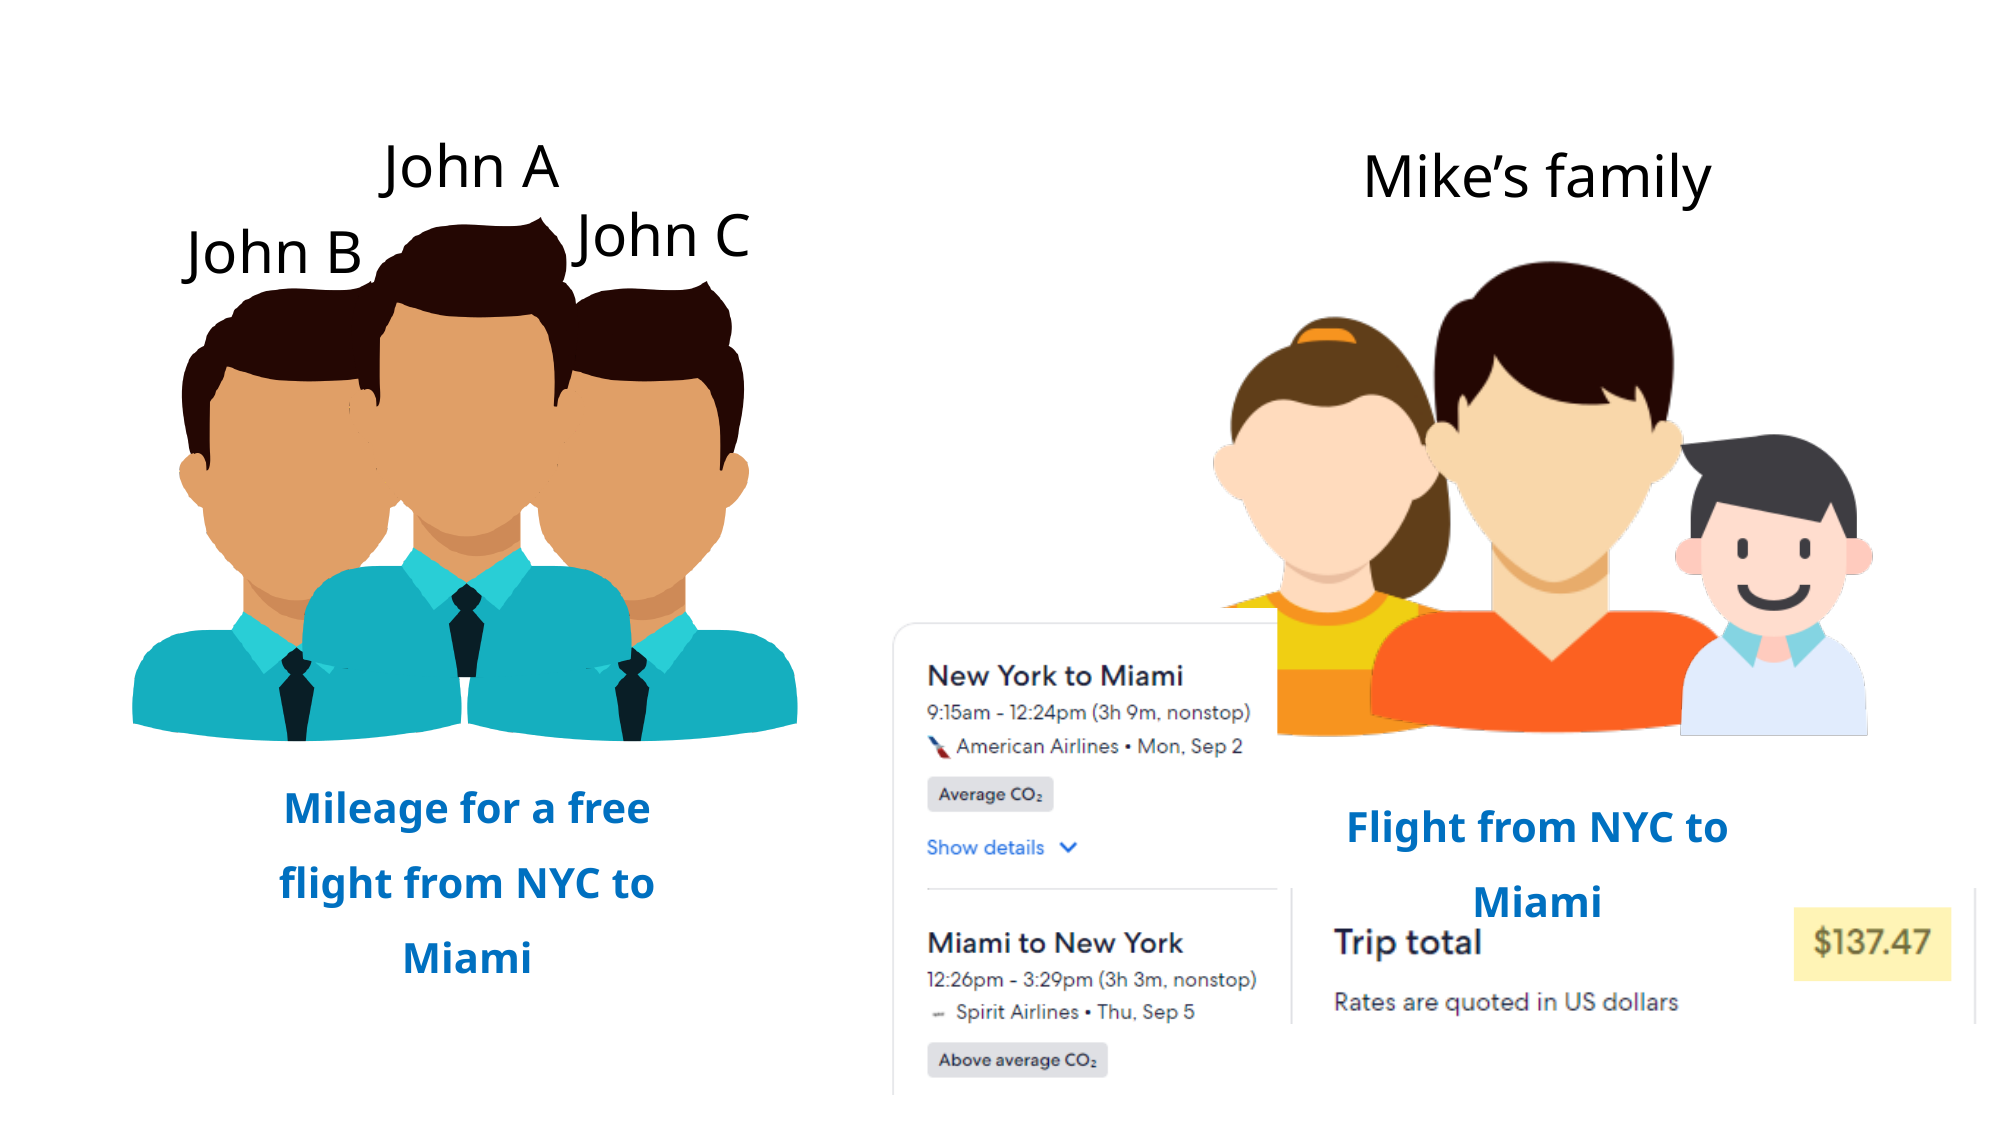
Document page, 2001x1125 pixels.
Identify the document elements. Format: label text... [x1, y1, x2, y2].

picture [71, 216, 868, 742]
text_box John A [279, 121, 665, 207]
text_box Mileage for a free flight from NYC to Miami [212, 750, 723, 990]
picture [874, 255, 1940, 1095]
text_box John C [471, 190, 857, 275]
text_box John B [82, 207, 468, 279]
text_box Mike’s family [1179, 131, 1896, 216]
text_box Flight from NYC to Miami [1282, 768, 1793, 887]
picture [1282, 888, 1980, 1024]
